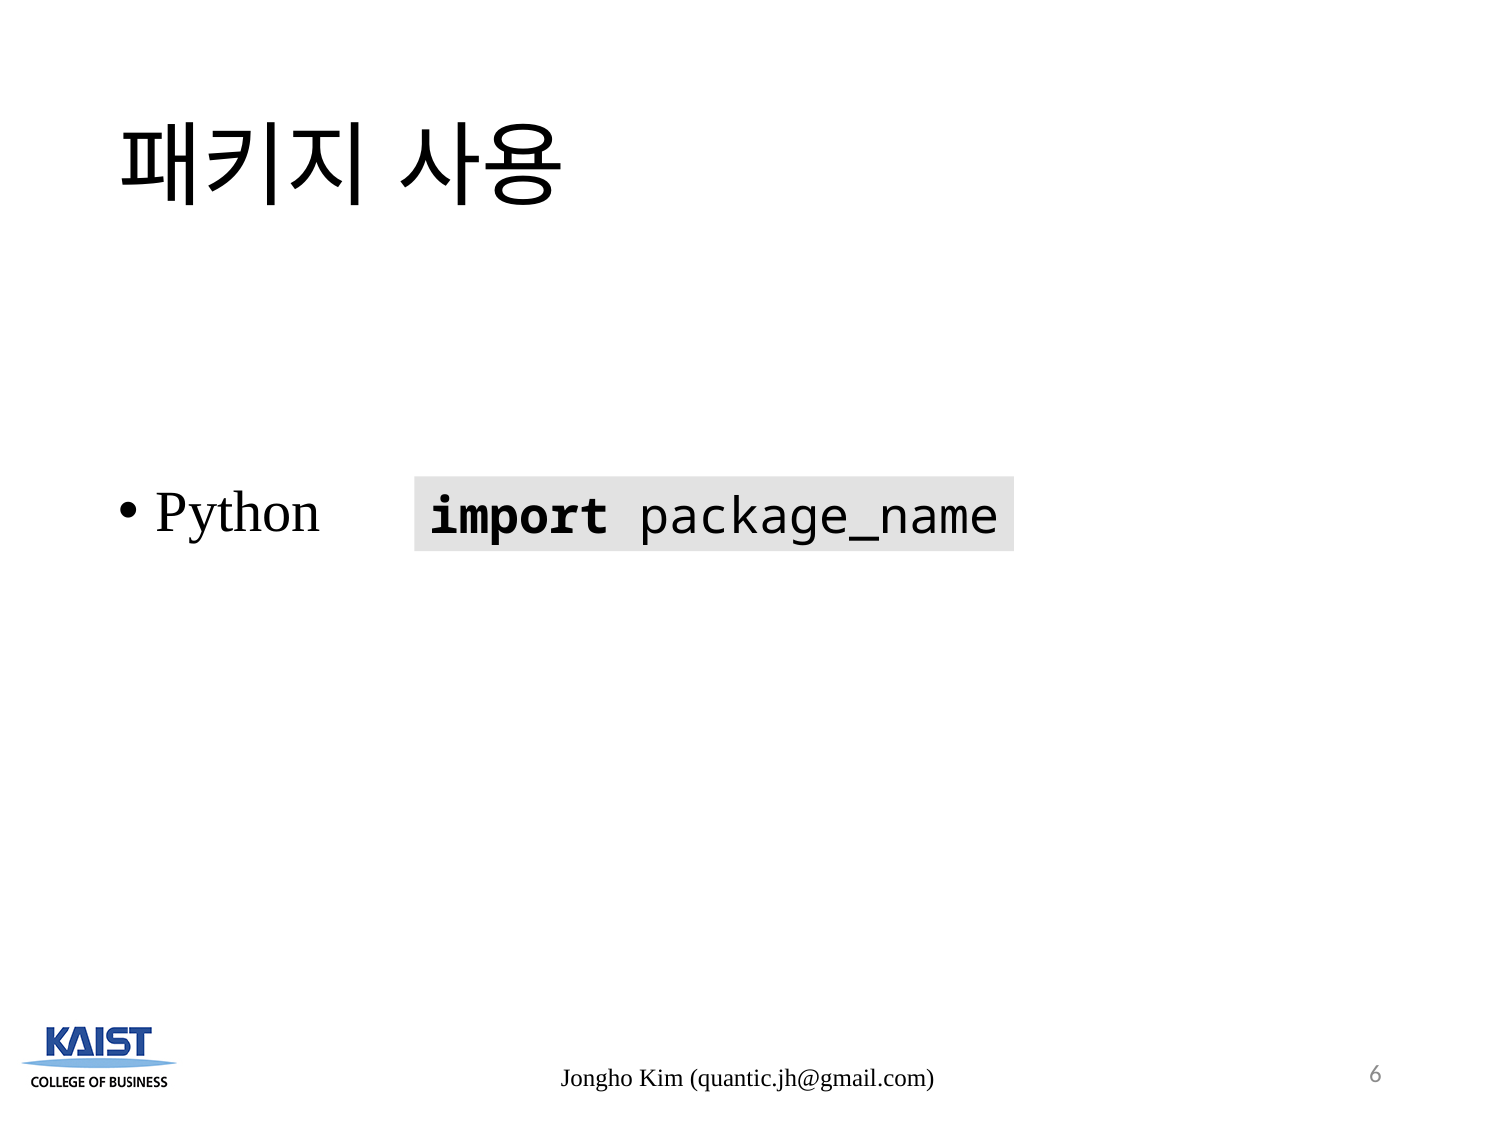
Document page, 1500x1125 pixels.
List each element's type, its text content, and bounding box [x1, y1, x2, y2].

title 패키지 사용 [103, 59, 1397, 278]
picture [9, 995, 187, 1118]
text_box import package_name [414, 476, 1014, 552]
slide_number 6 [1059, 1042, 1397, 1103]
list Python [103, 299, 1397, 1014]
